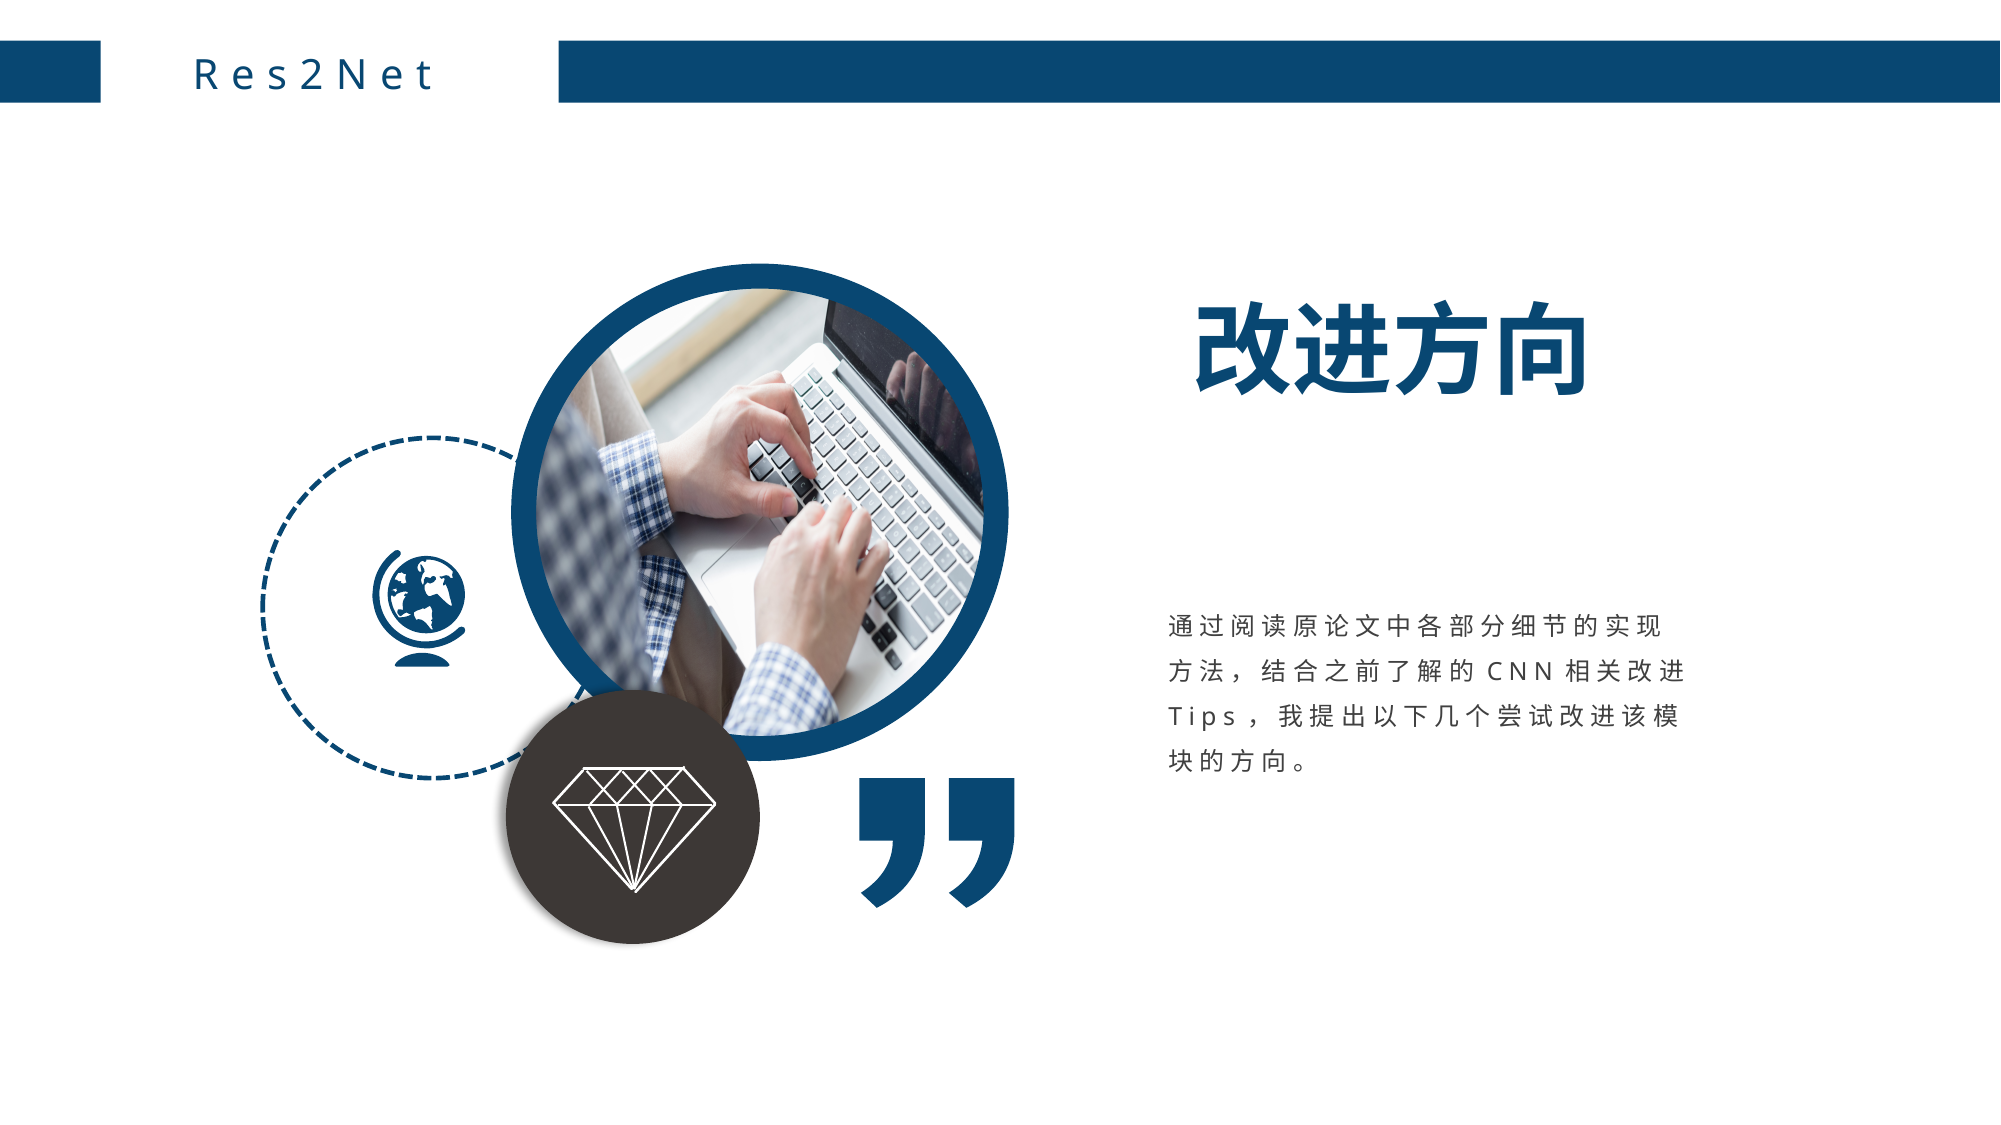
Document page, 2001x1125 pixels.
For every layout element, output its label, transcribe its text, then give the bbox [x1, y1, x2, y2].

text_box 改进方向 [1130, 279, 1832, 414]
text_box [504, 688, 761, 945]
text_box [553, 766, 716, 892]
text_box [372, 549, 466, 649]
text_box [0, 40, 2000, 107]
text_box [522, 275, 998, 750]
text_box [394, 652, 450, 667]
text_box [261, 436, 589, 780]
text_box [859, 778, 1015, 908]
text_box 通过阅读原论文中各部分细节的实现方法，结合之前了解的CNN相关改进Tips，我提出以下几个尝试改进该模块的方向。 [1153, 588, 1701, 783]
